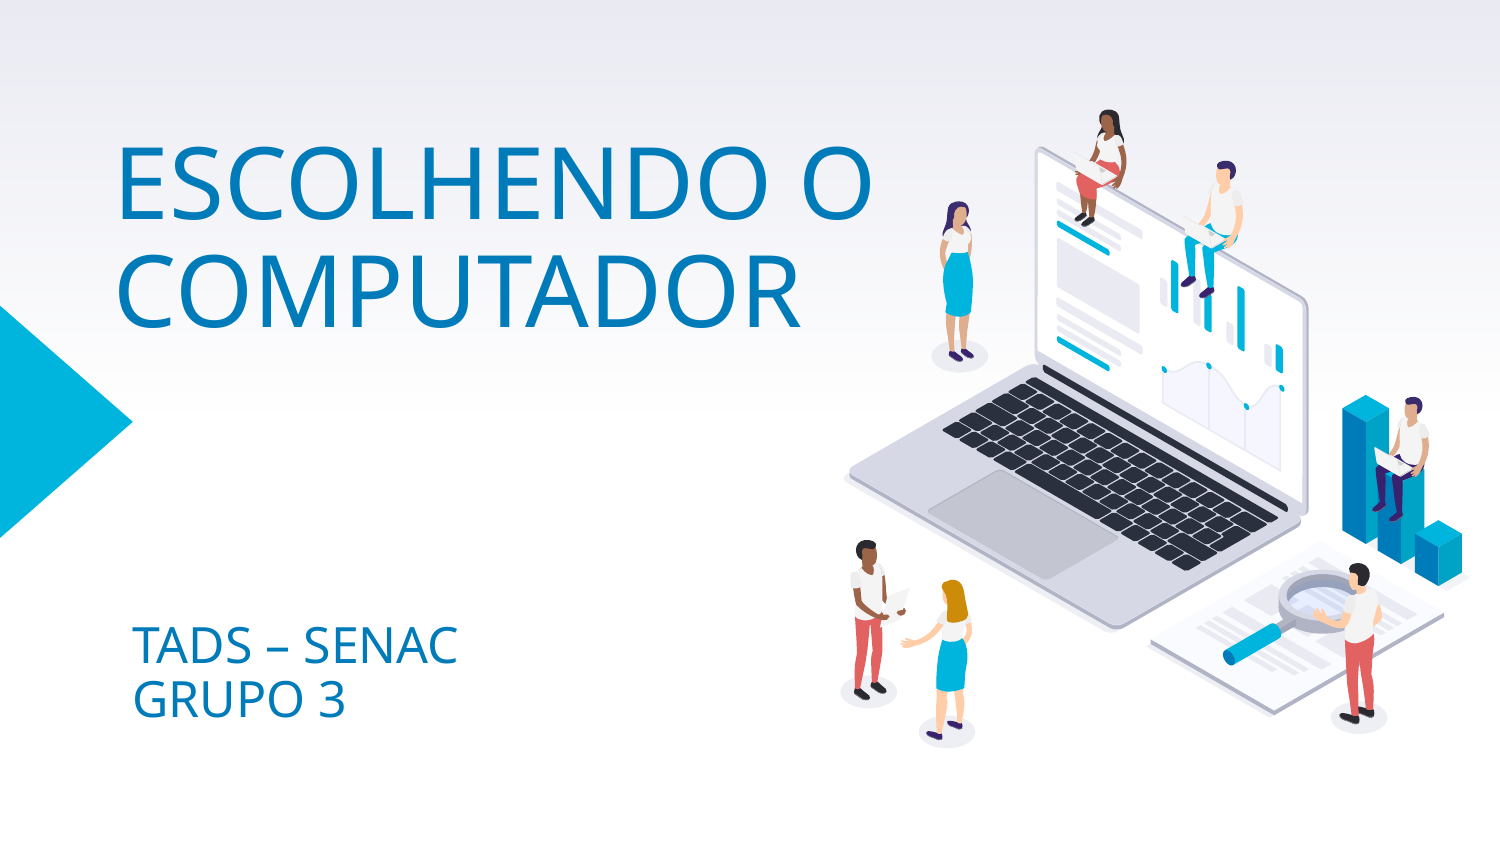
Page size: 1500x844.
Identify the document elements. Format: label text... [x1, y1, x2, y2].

text_box TADS – SENAC GRUPO 3 [132, 558, 947, 791]
title ESCOLHENDO O COMPUTADOR [113, 125, 834, 358]
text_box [839, 109, 1471, 749]
